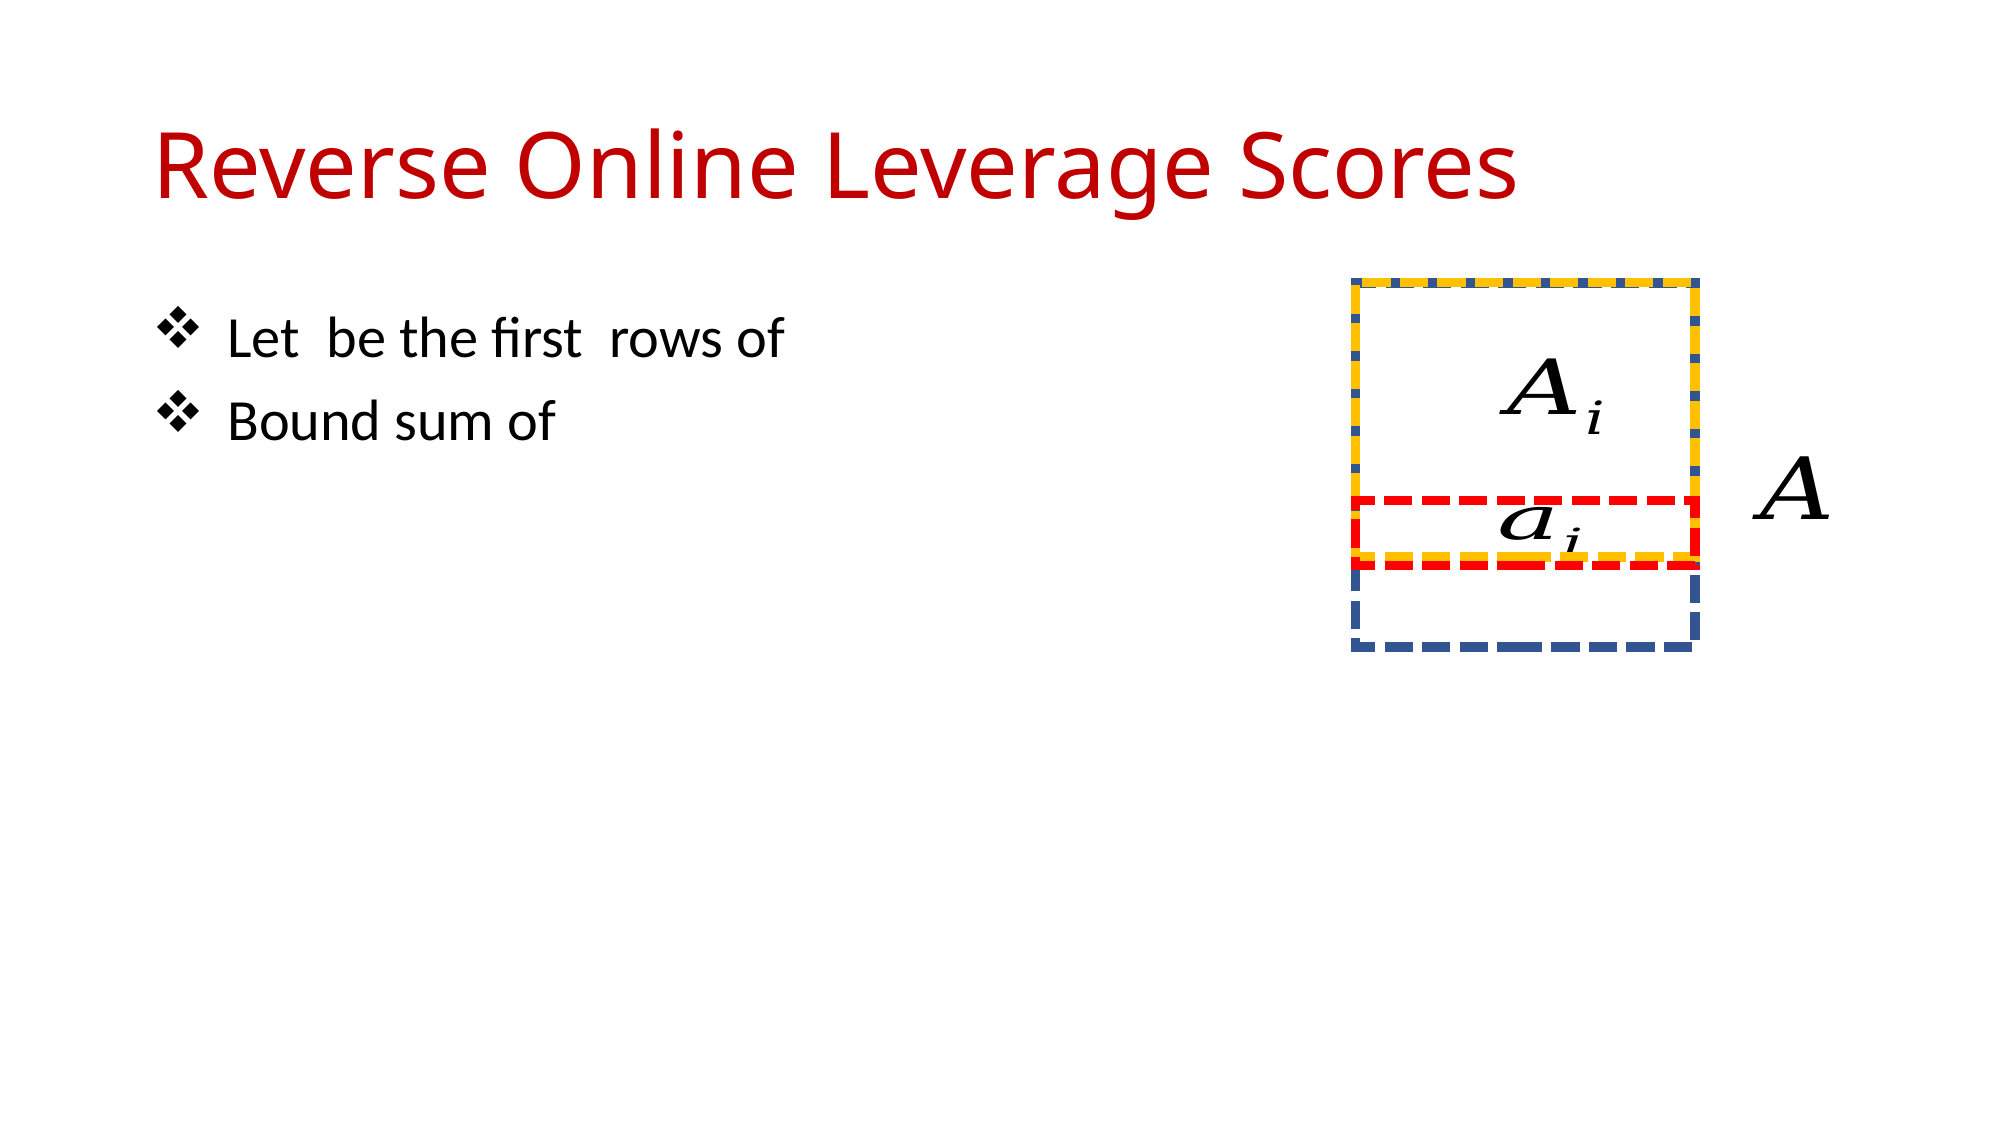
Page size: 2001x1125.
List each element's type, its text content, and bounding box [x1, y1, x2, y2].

text_box [1355, 282, 1696, 500]
text_box [1355, 566, 1696, 648]
text_box [1355, 500, 1696, 567]
title Reverse Online Leverage Scores [137, 59, 1863, 278]
